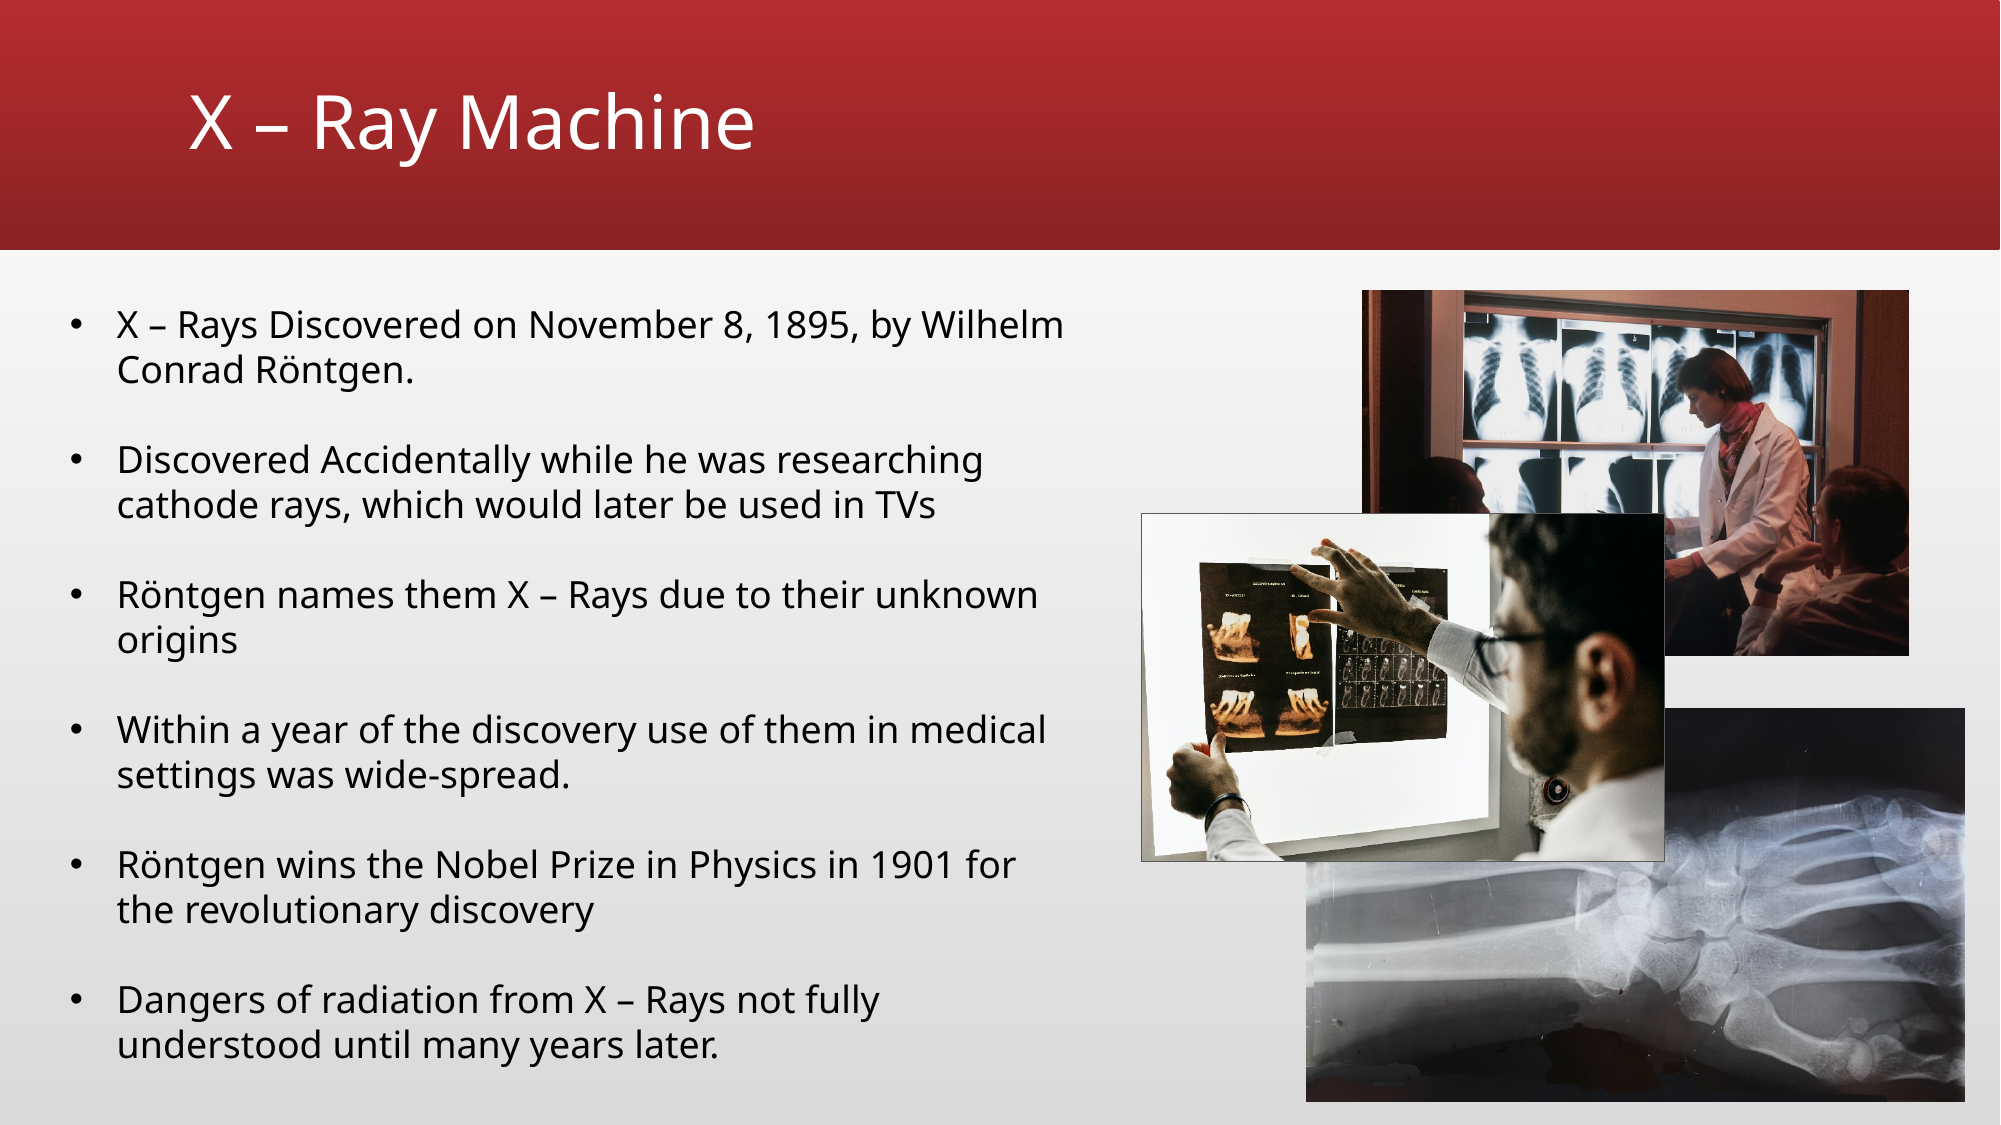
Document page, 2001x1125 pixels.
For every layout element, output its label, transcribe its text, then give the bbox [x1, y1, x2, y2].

picture [1141, 290, 1909, 862]
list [1306, 708, 1965, 1103]
title X – Ray Machine [174, 16, 1825, 234]
text_box X – Rays Discovered on November 8, 1895, by Wilhelm Conrad Röntgen. Discovered Accidentally while he was researching cathode rays, which would later be used in TVs Röntgen names them X – Rays due to their unknown origins Within a year of the discovery use of them in medical settings was wide-spread. Röntgen wins the Nobel Prize in Physics in 1901 for the revolutionary discovery Dangers of radiation from X – Rays not fully understood until many years later. [54, 293, 1083, 1074]
